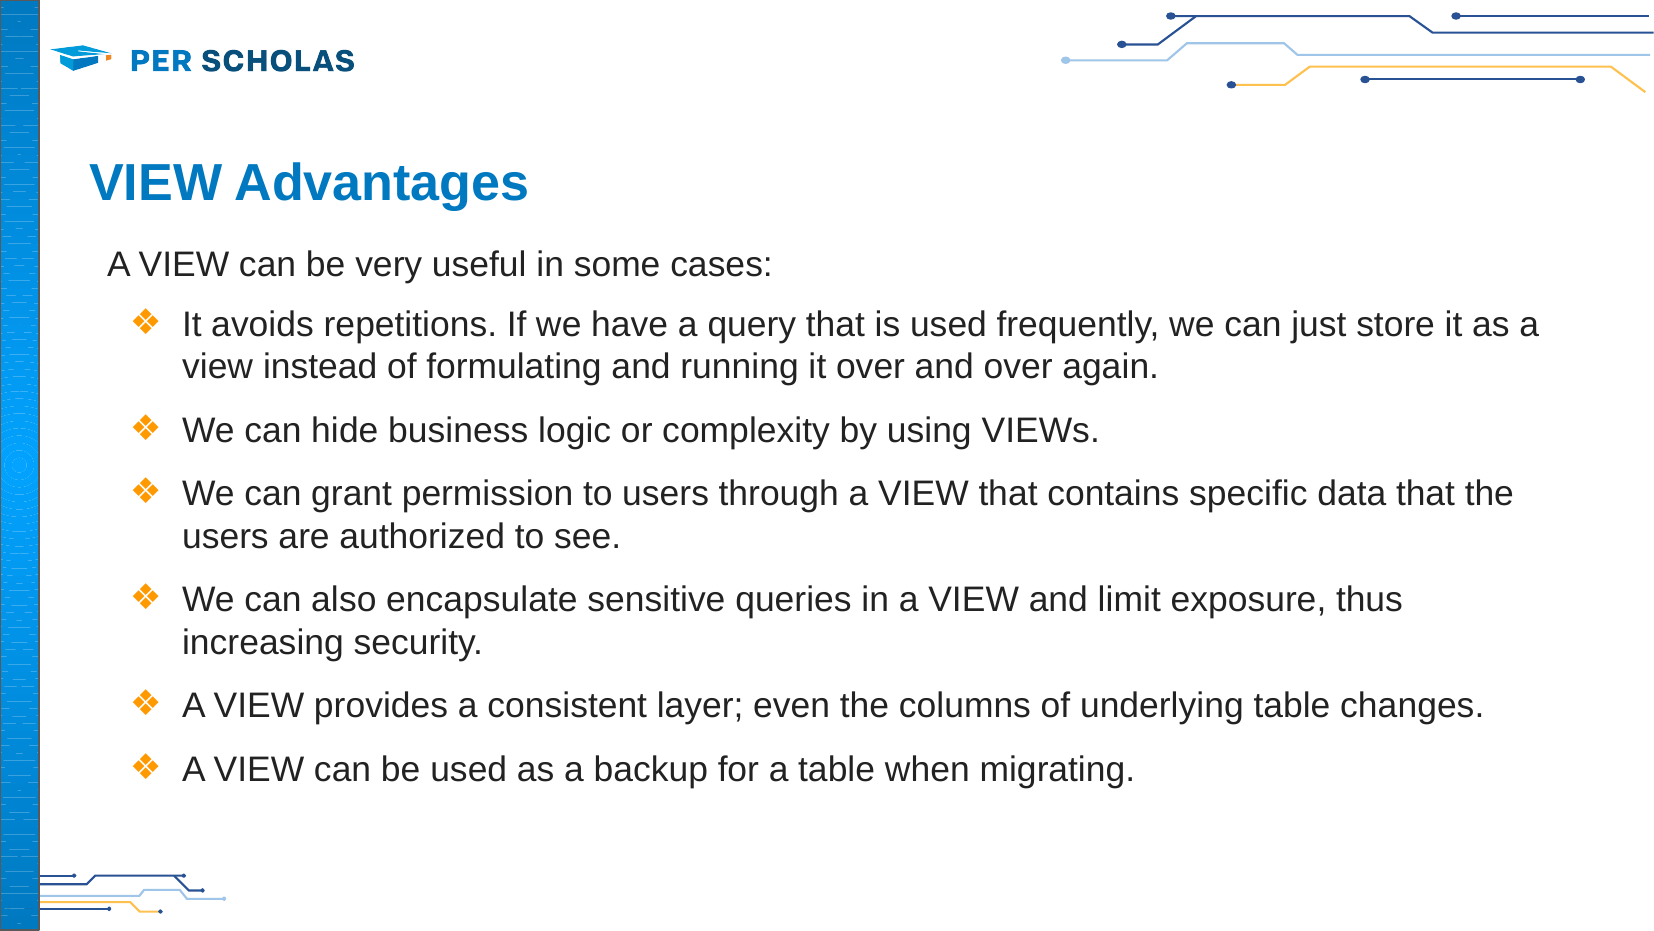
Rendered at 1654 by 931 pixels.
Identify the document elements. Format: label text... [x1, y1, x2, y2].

picture [40, 19, 374, 91]
title VIEW Advantages [77, 132, 1545, 228]
list A VIEW can be very useful in some cases: It avoids repetitions. If we have a query that is used frequently, we can just store it as a view instead of formulating and running it over and over again. We can hide business logic or complexity by using VIEWs. We can grant permission to users through a VIEW that contains specific data that the users are authorized to see. We can also encapsulate sensitive queries in a VIEW and limit exposure, thus increasing security. A VIEW provides a consistent layer; even the columns of underlying table changes. A VIEW can be used as a backup for a table when migrating. [94, 233, 1576, 848]
text_box ‹#› [1395, 38, 1534, 164]
